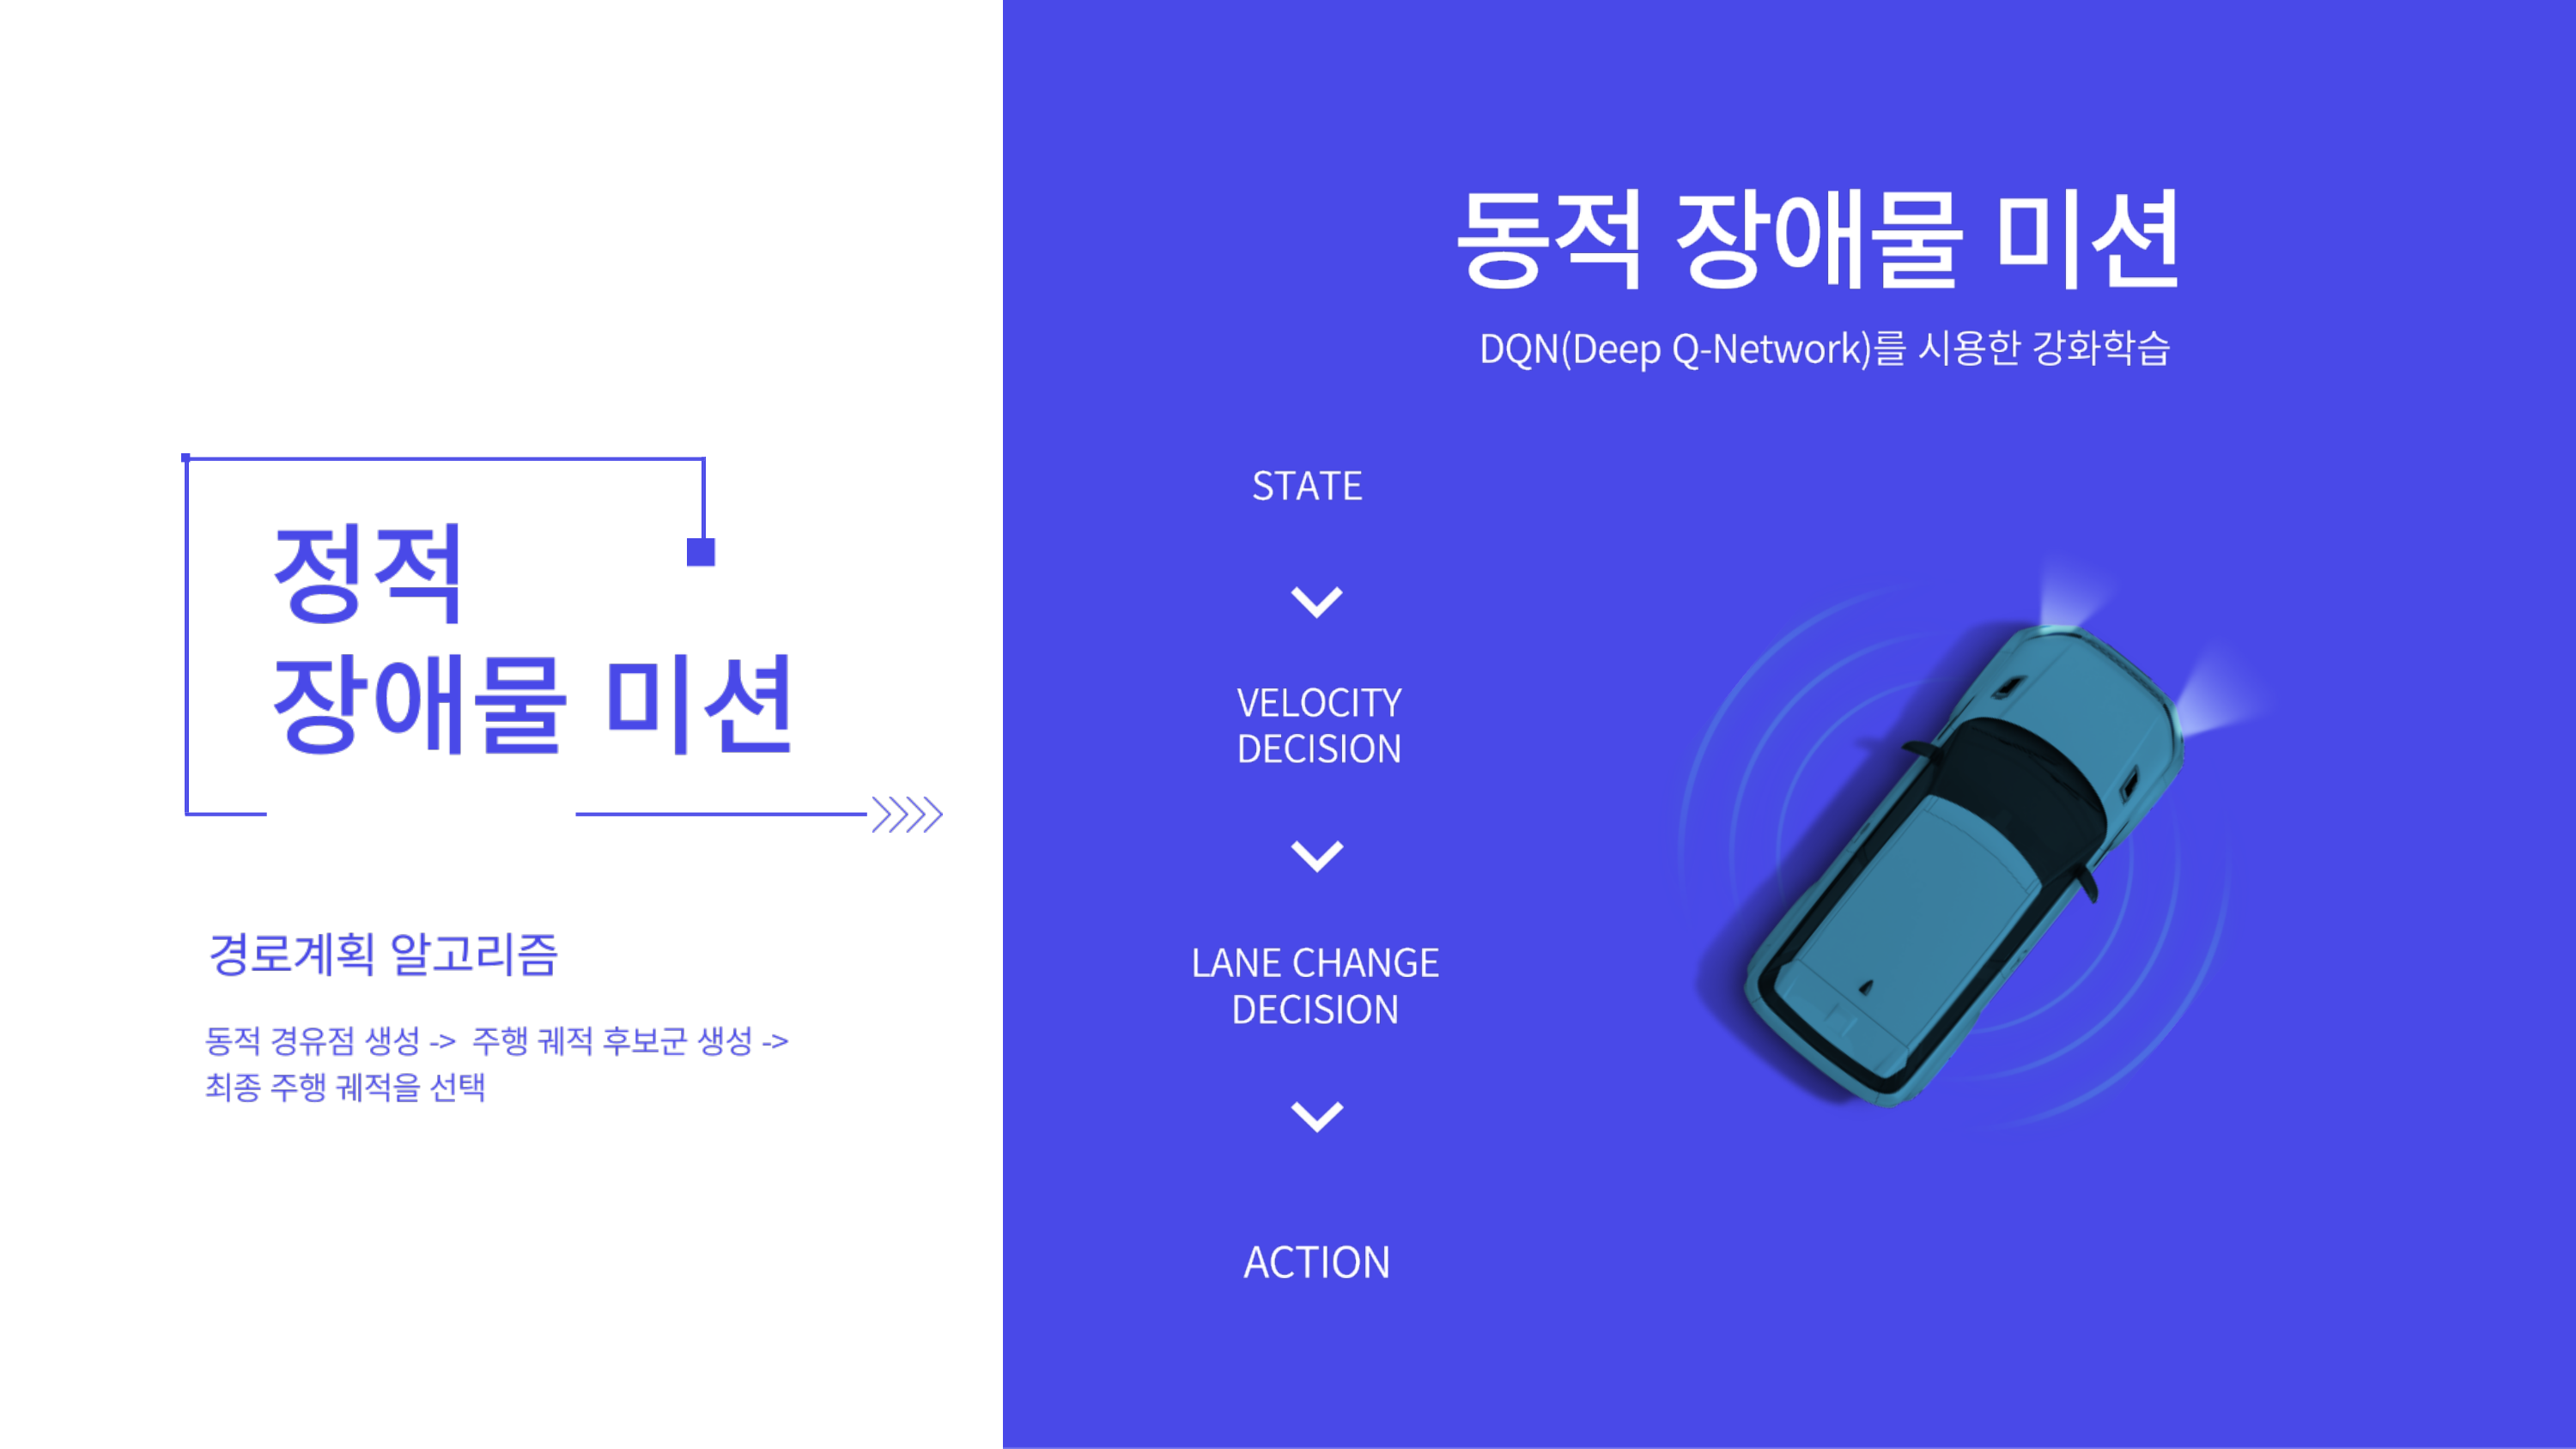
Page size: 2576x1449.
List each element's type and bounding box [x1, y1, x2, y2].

text_box [702, 457, 706, 537]
text_box [1649, 538, 2324, 1094]
text_box [872, 797, 943, 833]
text_box [443, 200, 448, 718]
text_box [1078, 457, 1559, 1292]
picture [254, 476, 839, 803]
text_box [184, 457, 189, 815]
picture [200, 912, 580, 999]
text_box [1003, 0, 2576, 1449]
text_box [223, 773, 228, 856]
picture [1437, 142, 2226, 391]
picture [198, 1012, 811, 1117]
text_box [719, 668, 723, 961]
text_box [687, 538, 717, 567]
text_box [181, 453, 191, 460]
